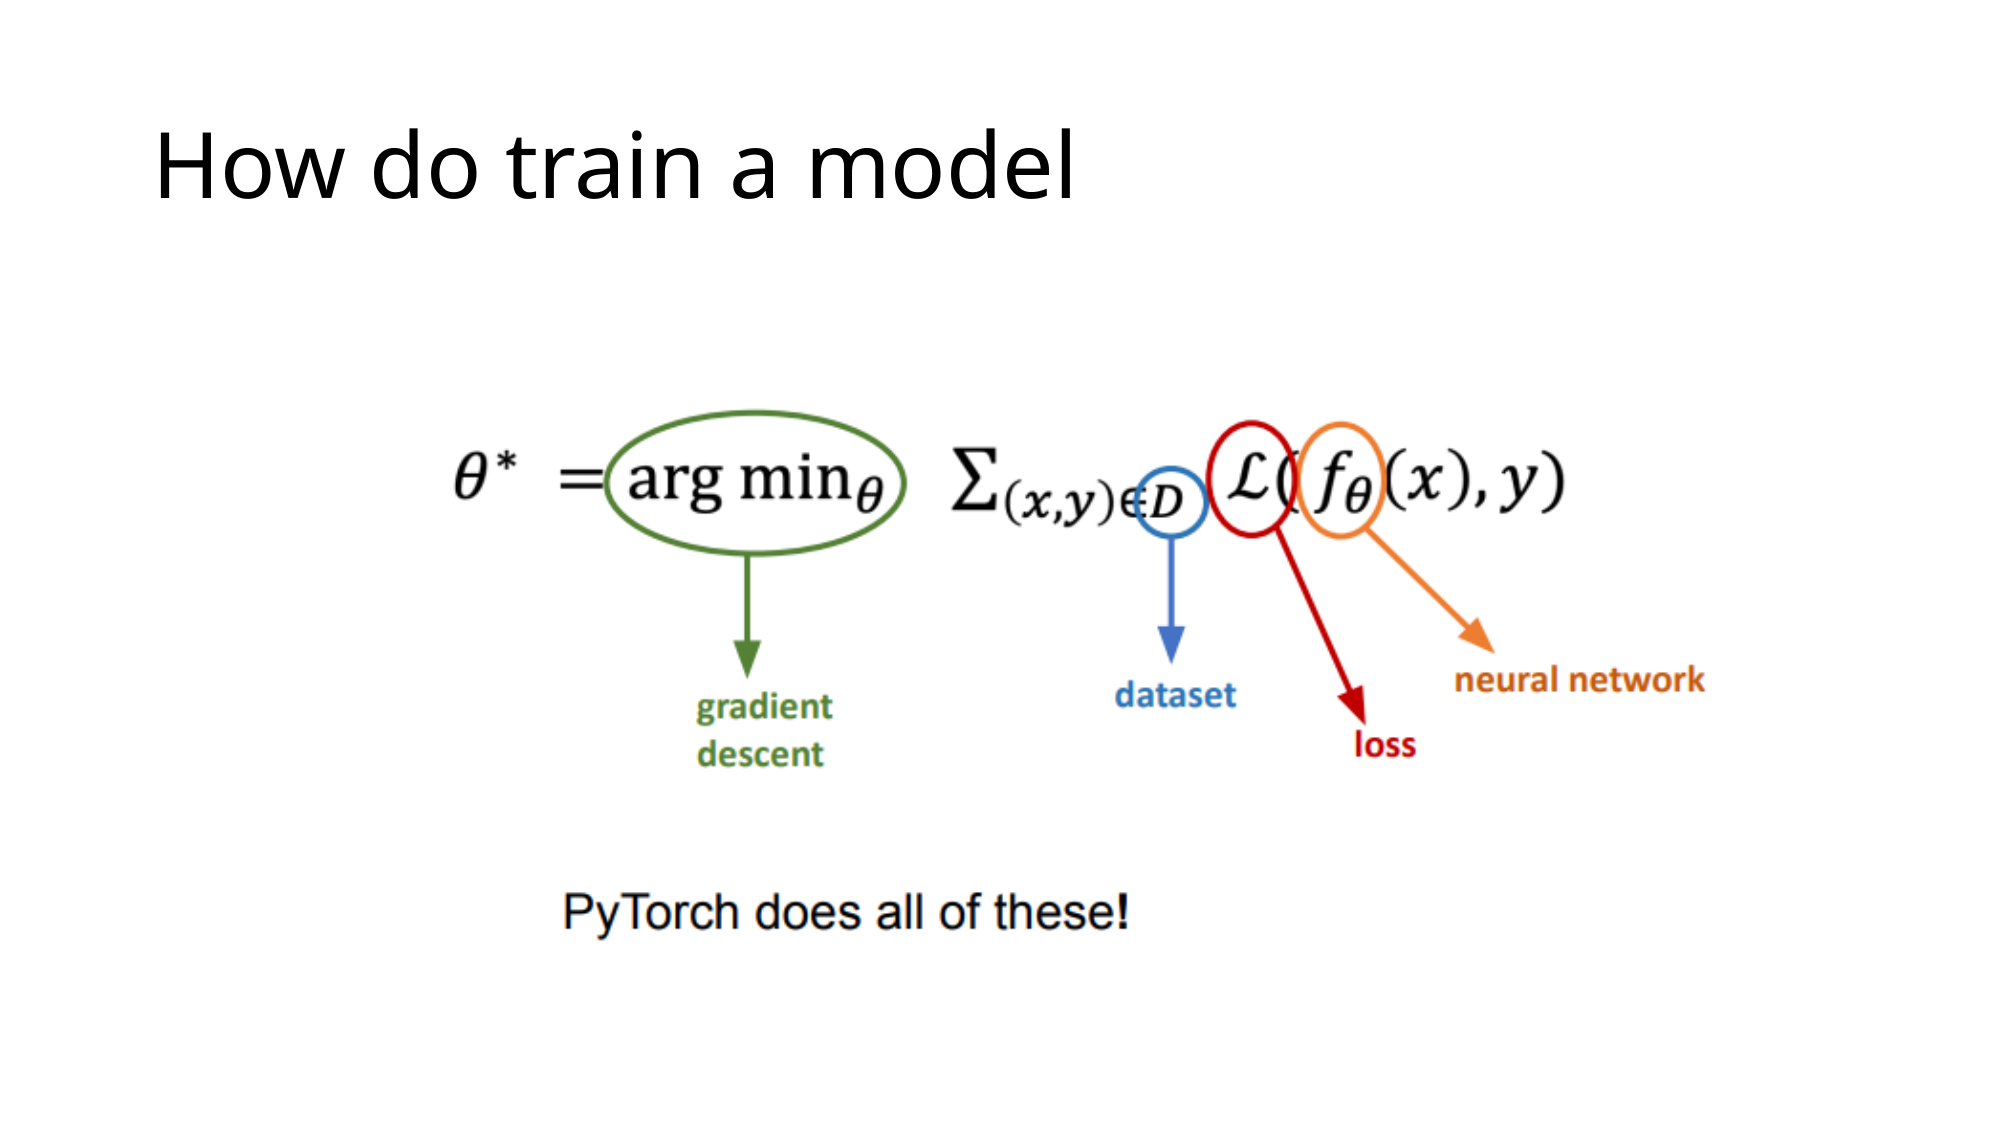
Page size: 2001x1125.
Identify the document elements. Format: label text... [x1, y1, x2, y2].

title How do train a model [137, 59, 1863, 278]
picture [391, 360, 1791, 979]
